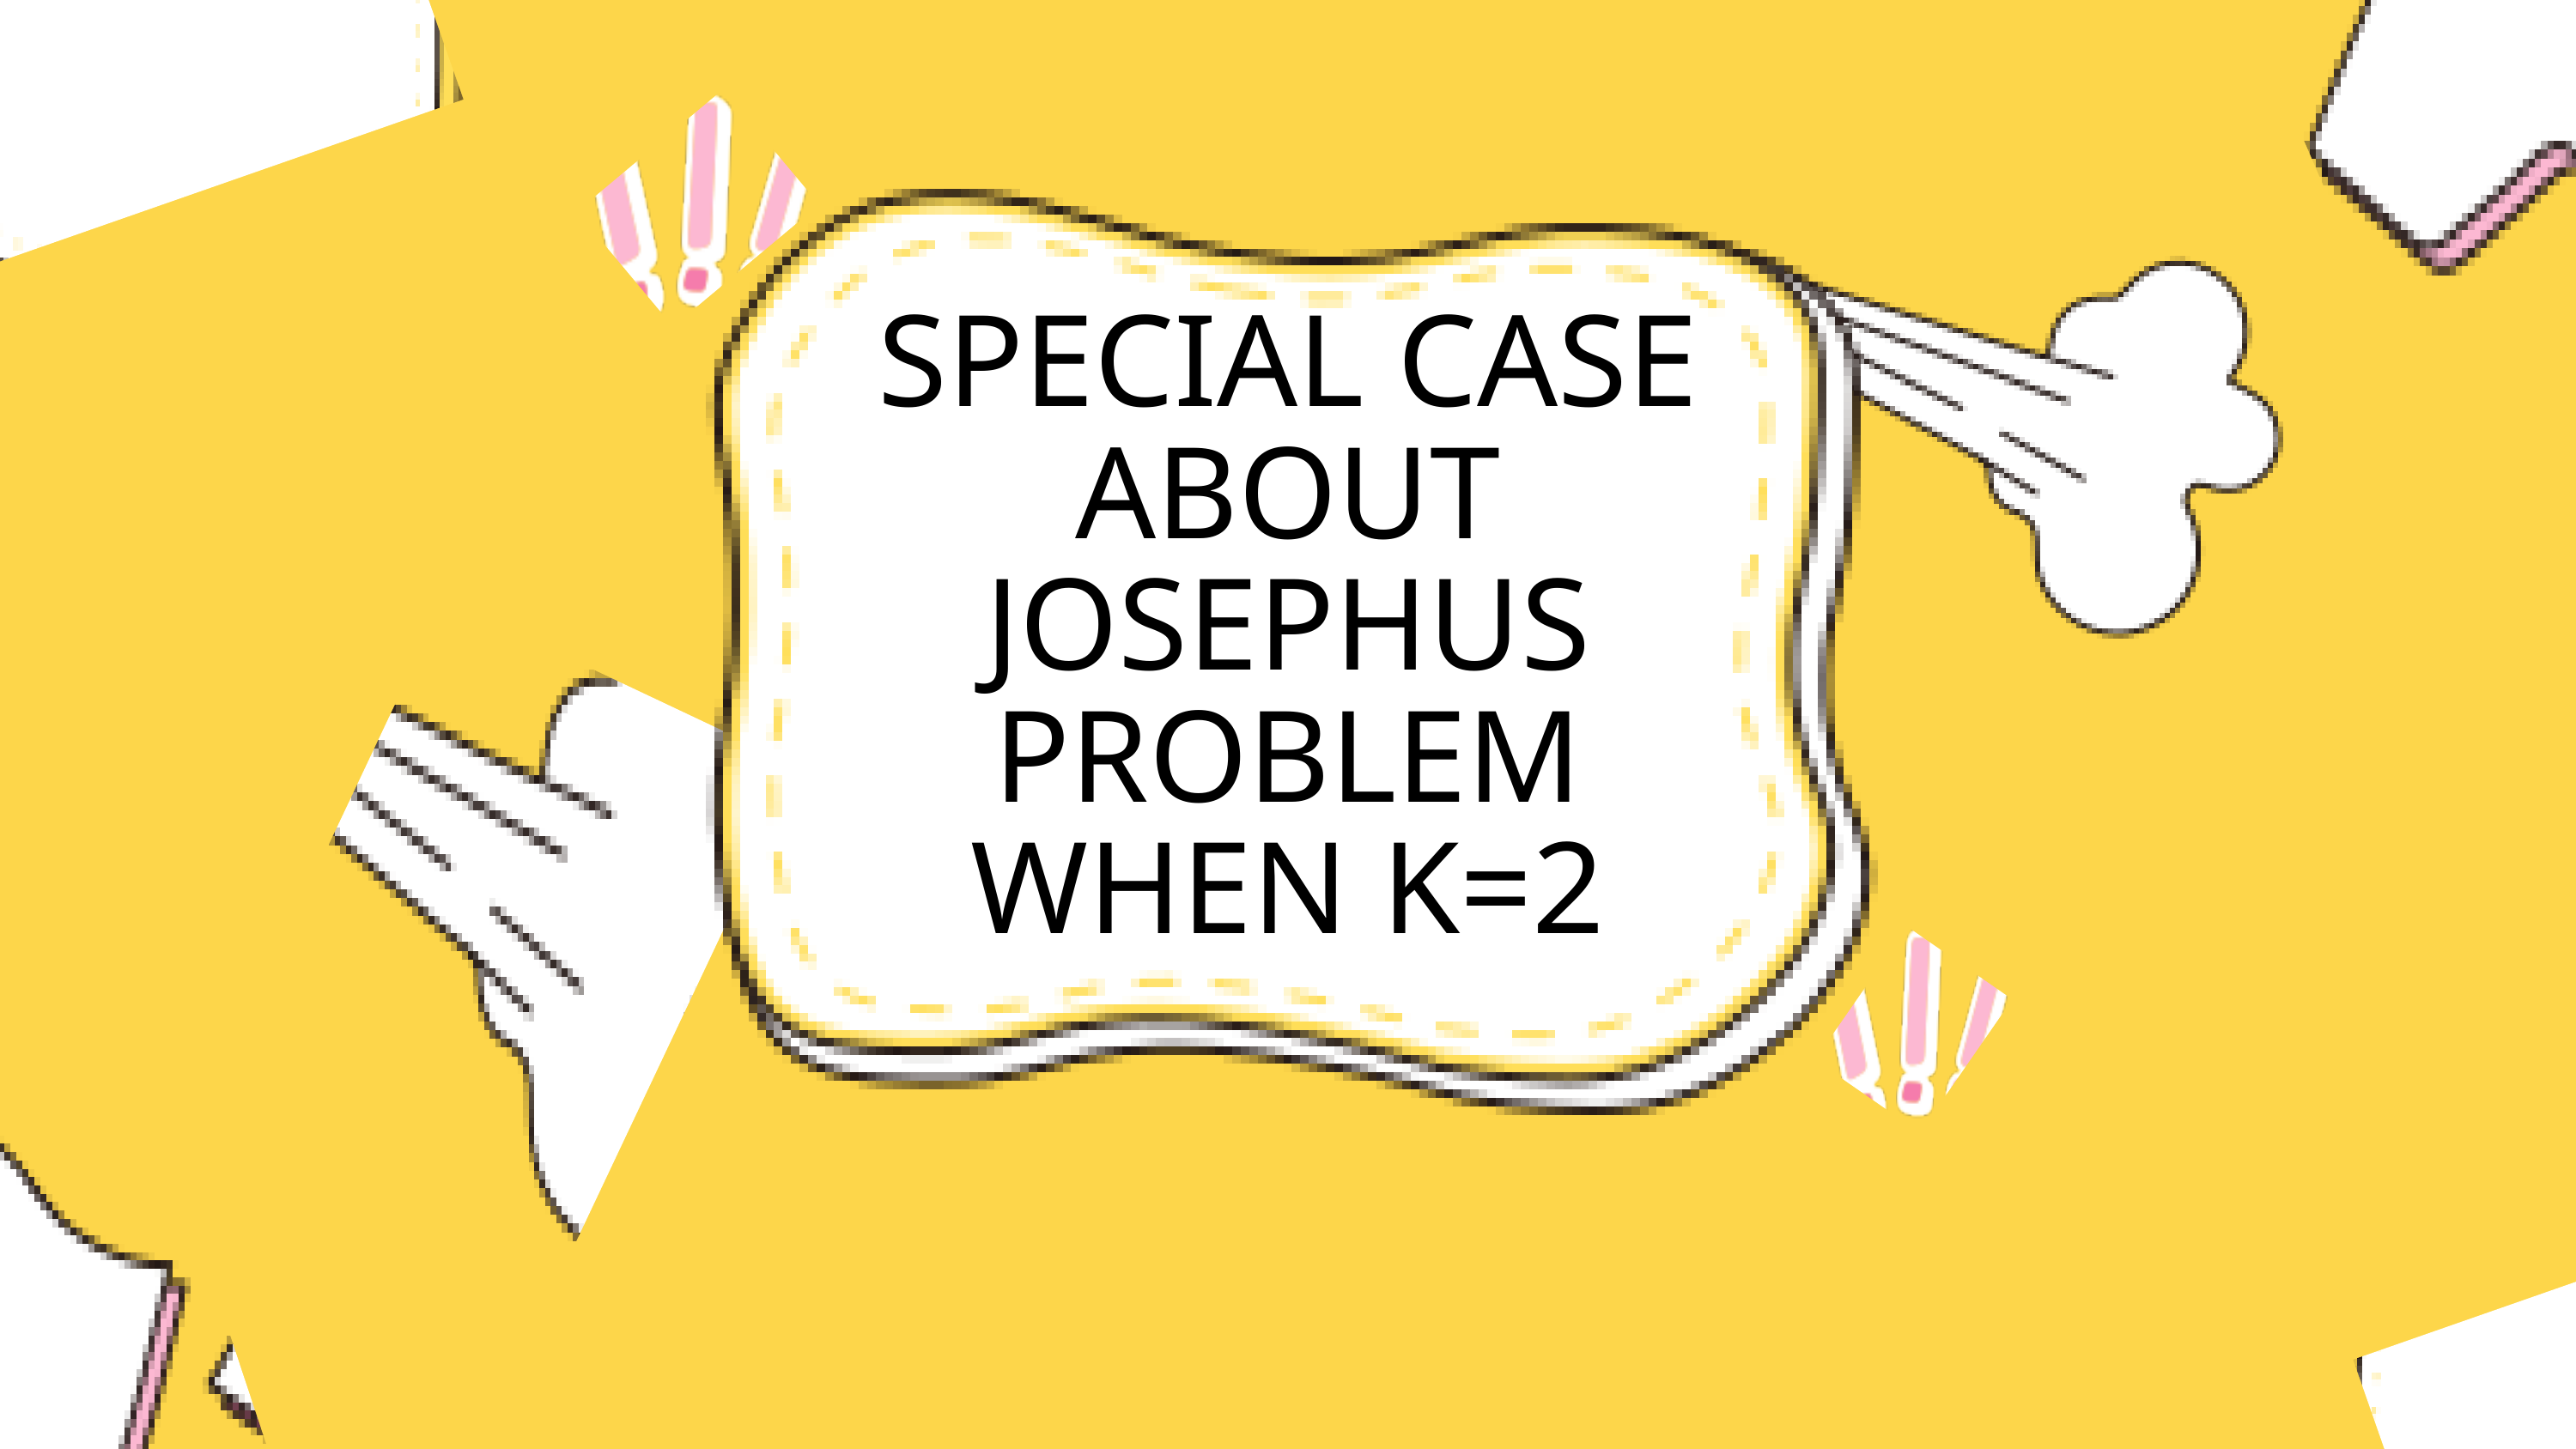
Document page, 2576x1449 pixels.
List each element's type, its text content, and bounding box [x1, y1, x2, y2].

text_box SPECIAL CASE ABOUT JOSEPHUS PROBLEM WHEN K=2 [868, 300, 1708, 960]
text_box [1814, 926, 2013, 1133]
text_box [0, 1028, 268, 1449]
text_box [697, 173, 1878, 1115]
text_box [1878, 251, 2289, 645]
text_box [2353, 1282, 2576, 1449]
text_box [0, 0, 464, 262]
text_box [2243, 0, 2576, 403]
text_box [576, 89, 819, 327]
text_box [208, 599, 697, 1268]
